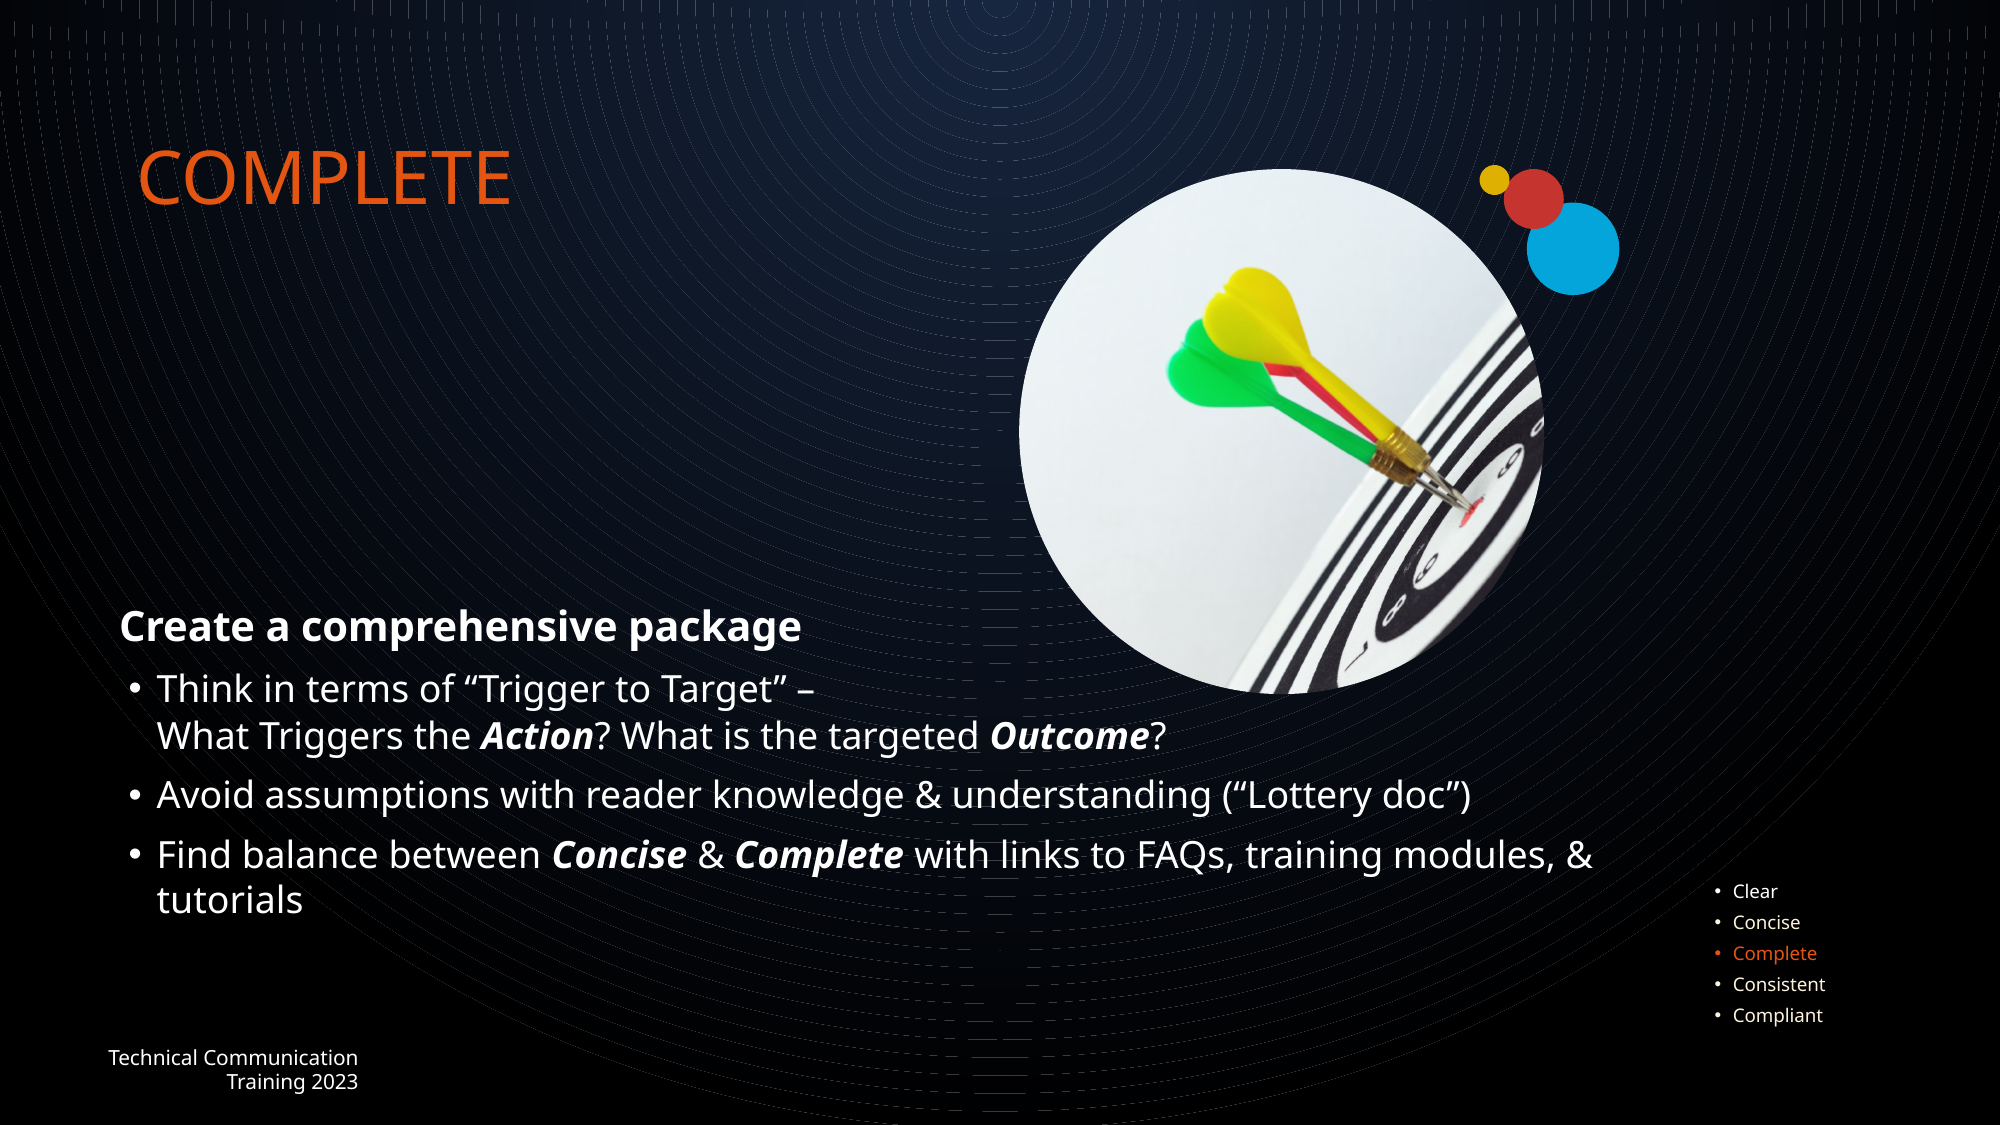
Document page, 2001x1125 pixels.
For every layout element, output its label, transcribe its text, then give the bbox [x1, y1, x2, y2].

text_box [1498, 143, 1590, 308]
title Complete [109, 124, 541, 238]
picture [1018, 168, 1545, 695]
text_box Clear Concise Complete Consistent Compliant [1671, 872, 1854, 1034]
text_box Technical Communication Training 2023 [35, 1045, 374, 1093]
list Create a comprehensive package Think in terms of “Trigger to Target” – What Triggers the Action? What is the targeted Outcome? Avoid assumptions with reader knowledge & understanding (“Lottery doc”) Find balance between Concise & Complete with links to FAQs, training modules, & tutorials [119, 600, 1687, 921]
